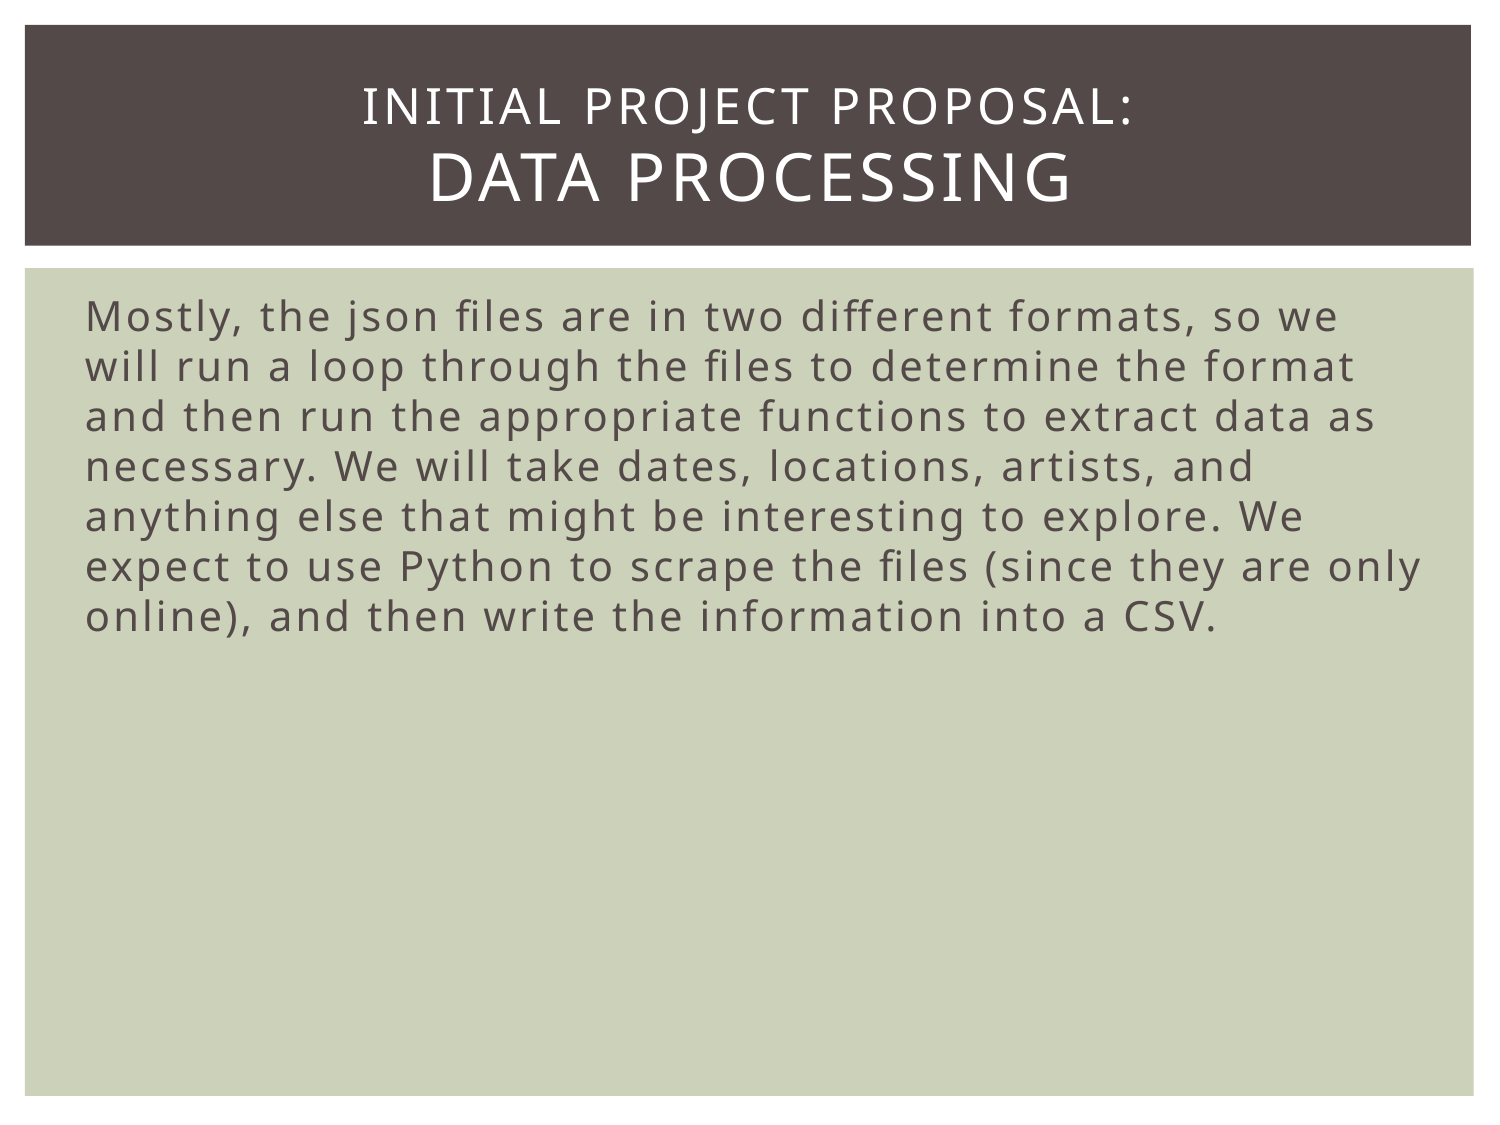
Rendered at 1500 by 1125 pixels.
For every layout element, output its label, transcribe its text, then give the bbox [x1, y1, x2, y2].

title Initial project proposal: data processing [62, 58, 1438, 232]
list Mostly, the json files are in two different formats, so we will run a loop through the files to determine the format and then run the appropriate functions to extract data as necessary. We will take dates, locations, artists, and anything else that might be interesting to explore. We expect to use Python to scrape the files (since they are only online), and then write the information into a CSV. [62, 281, 1442, 1005]
